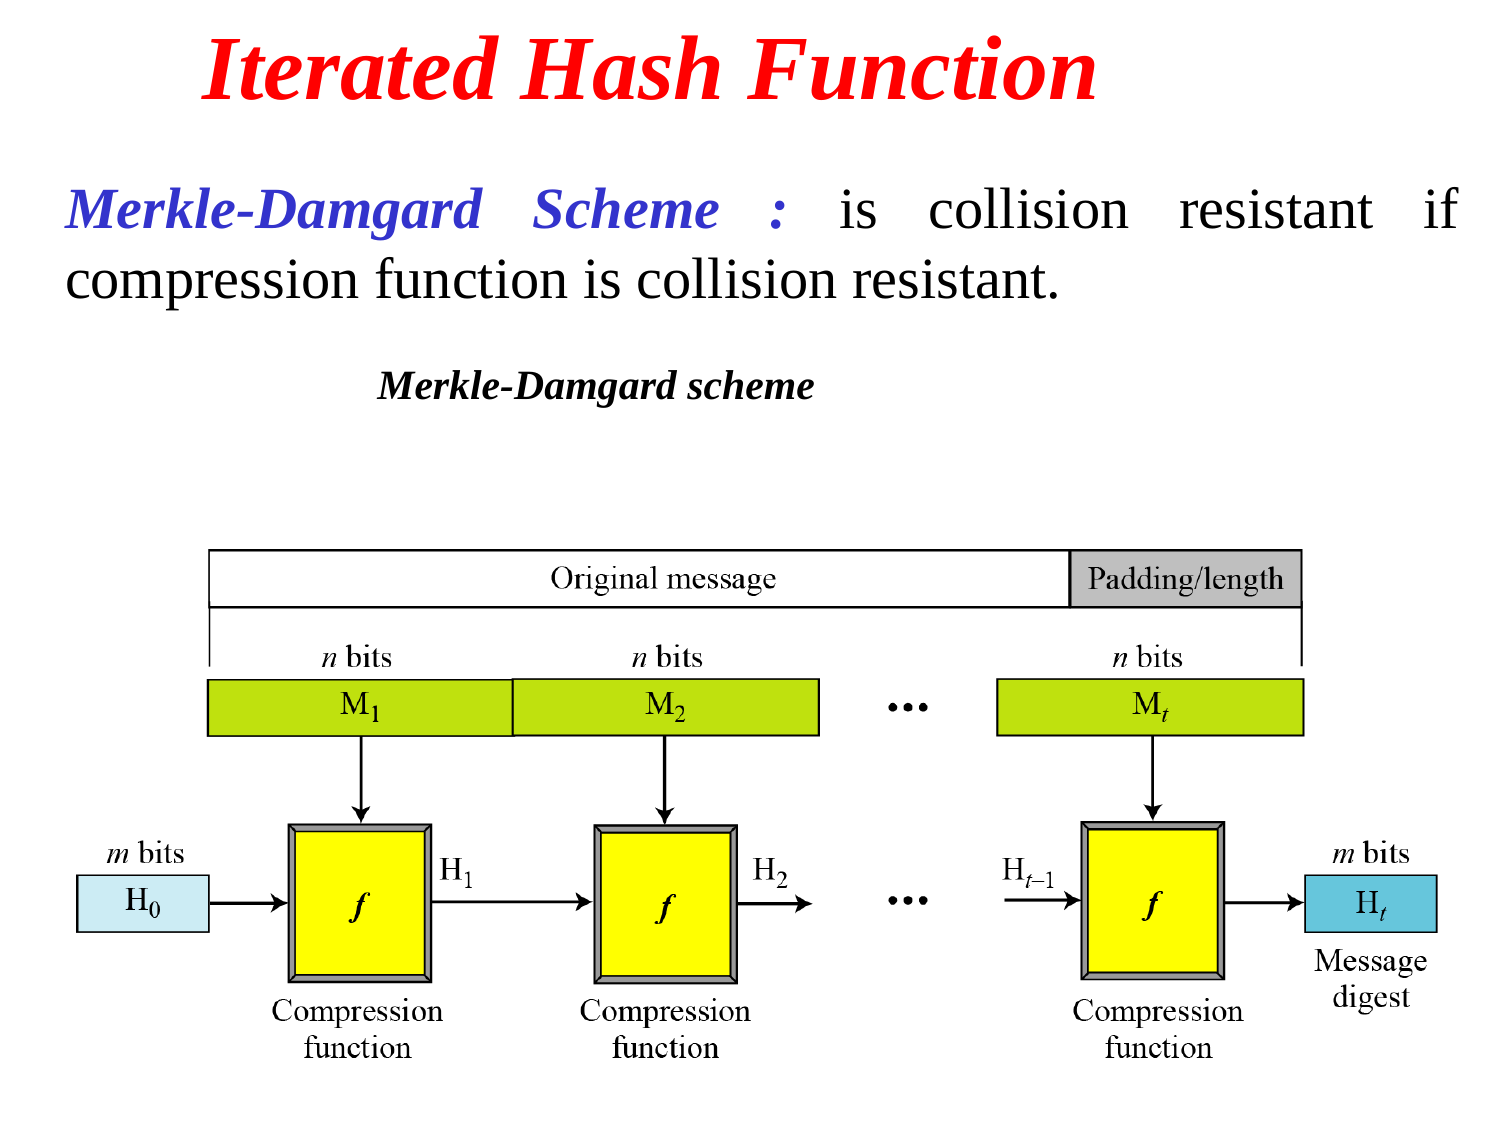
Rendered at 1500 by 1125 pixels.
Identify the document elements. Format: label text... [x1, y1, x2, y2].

text_box Merkle-Damgard scheme [362, 350, 833, 415]
picture [75, 549, 1438, 1068]
text_box Iterated Hash Function [187, 0, 1124, 125]
text_box Merkle-Damgard Scheme : is collision resistant if compression function is collision resistant. [49, 162, 1475, 318]
